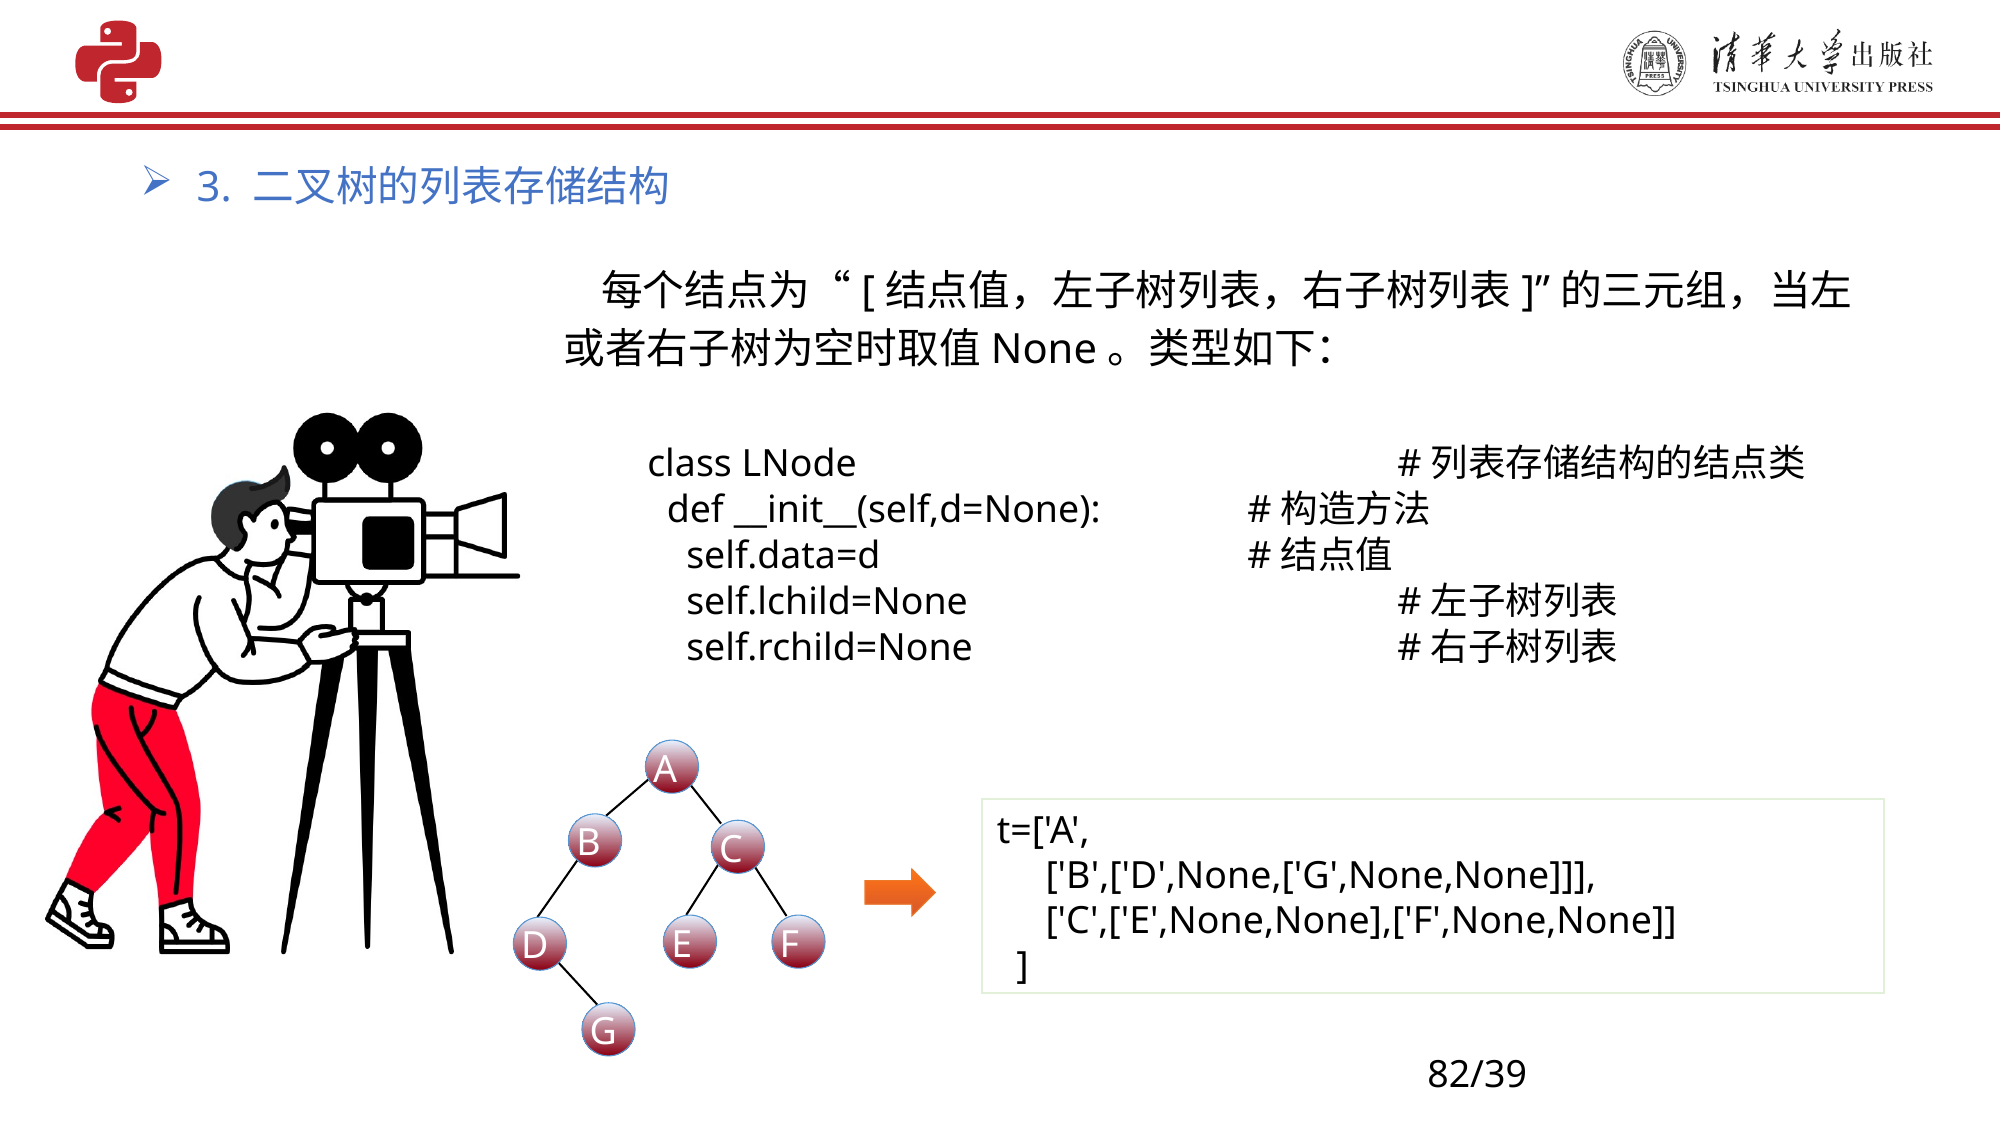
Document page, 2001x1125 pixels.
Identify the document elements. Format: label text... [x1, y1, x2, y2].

picture [3, 257, 579, 1073]
text_box class LNode #列表存储结构的结点类 def __init__(self,d=None): #构造方法 self.data=d #结点值 self.lchild=None #左子树列表 self.rchild=None #右子树列表 [617, 420, 1849, 686]
text_box 3. 二叉树的列表存储结构 [125, 152, 712, 218]
text_box t=['A', ['B',['D',None,['G',None,None]]], ['C',['E',None,None],['F',None,None]] ] [981, 798, 1885, 994]
text_box [864, 867, 937, 918]
slide_number 82/39 [1412, 1042, 1863, 1103]
text_box 每个结点为“[结点值，左子树列表，右子树列表]”的三元组，当左或者右子树为空时取值None。类型如下： [548, 247, 1885, 380]
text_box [513, 740, 826, 1056]
